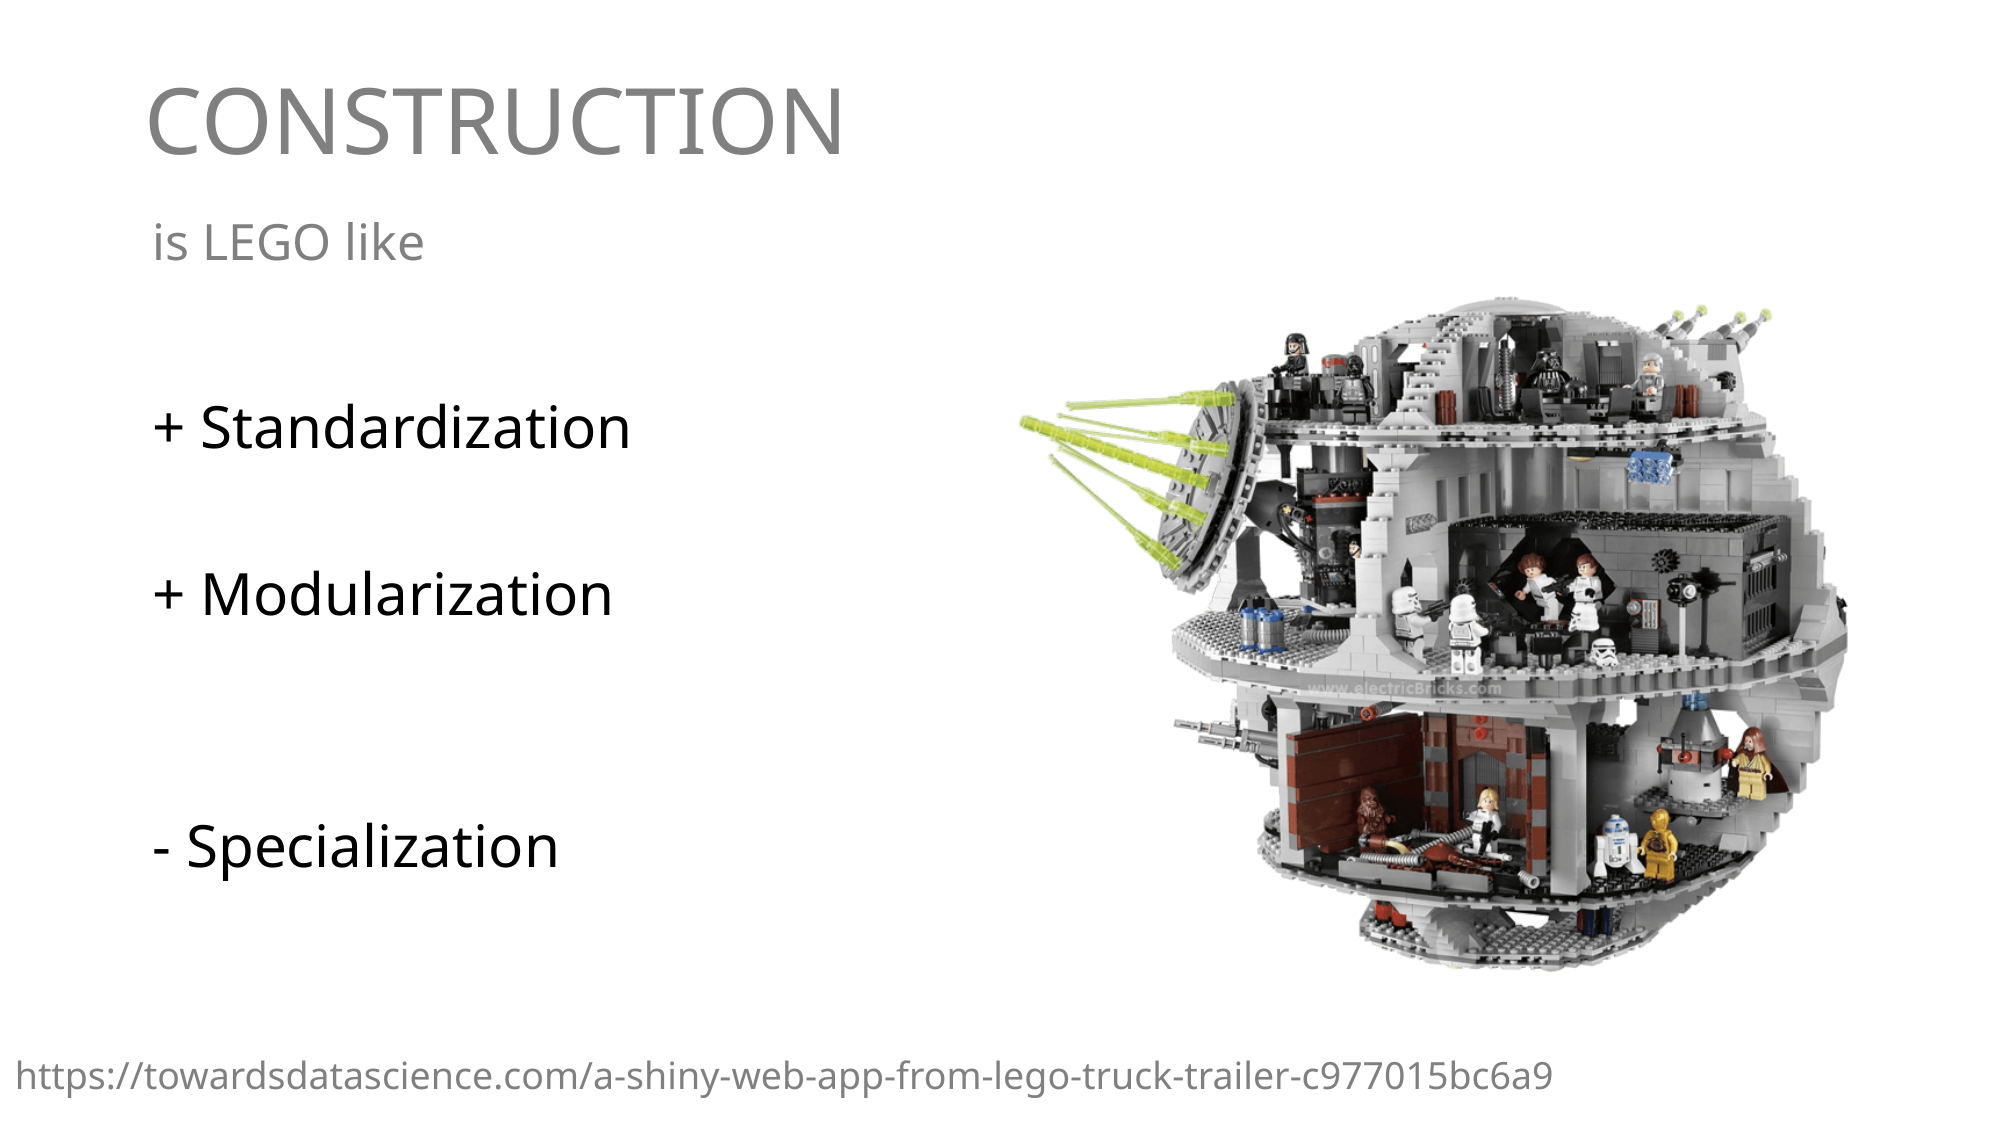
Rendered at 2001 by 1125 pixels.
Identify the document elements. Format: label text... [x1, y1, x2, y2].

text_box https://towardsdatascience.com/a-shiny-web-app-from-lego-truck-trailer-c977015bc6a9 [0, 1044, 1734, 1105]
list + Standardization + Modularization - Specialization [137, 299, 1863, 1014]
text_box is LEGO like [124, 203, 1104, 278]
text_box CONSTRUCTION [129, 16, 1855, 234]
picture [951, 280, 1880, 976]
